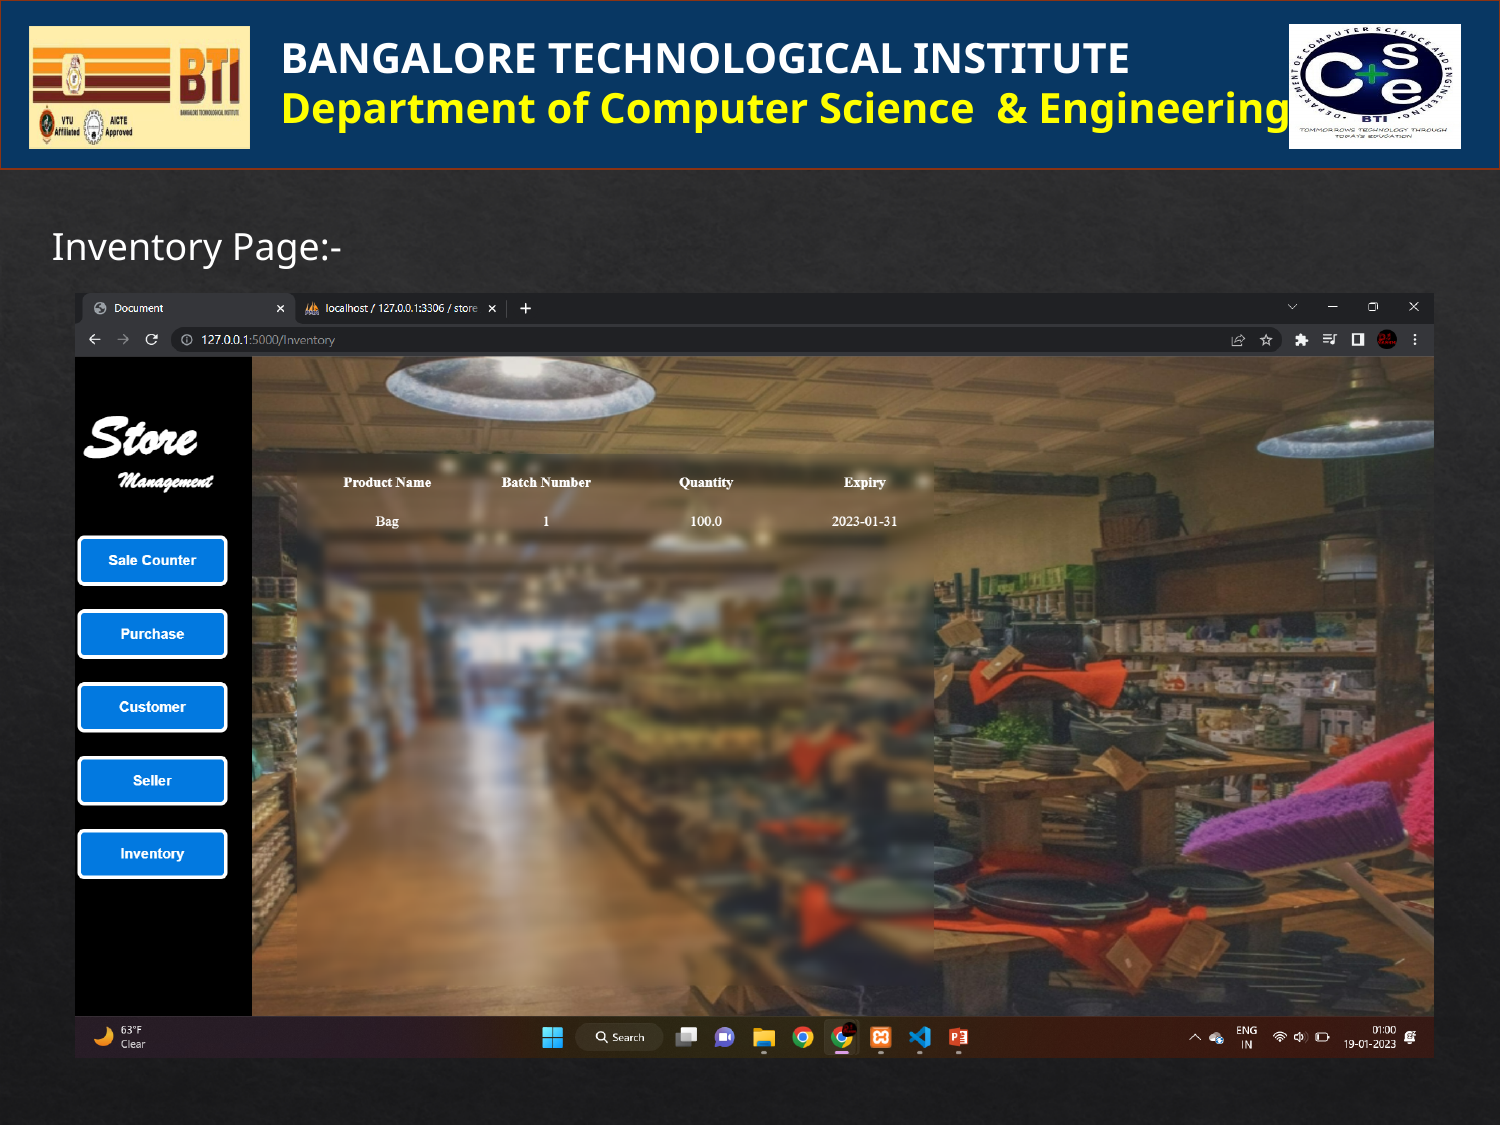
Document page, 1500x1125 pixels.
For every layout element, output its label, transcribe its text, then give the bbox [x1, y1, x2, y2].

text_box Inventory Page:- [37, 215, 357, 276]
picture [75, 293, 1434, 1058]
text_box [0, 0, 1500, 199]
